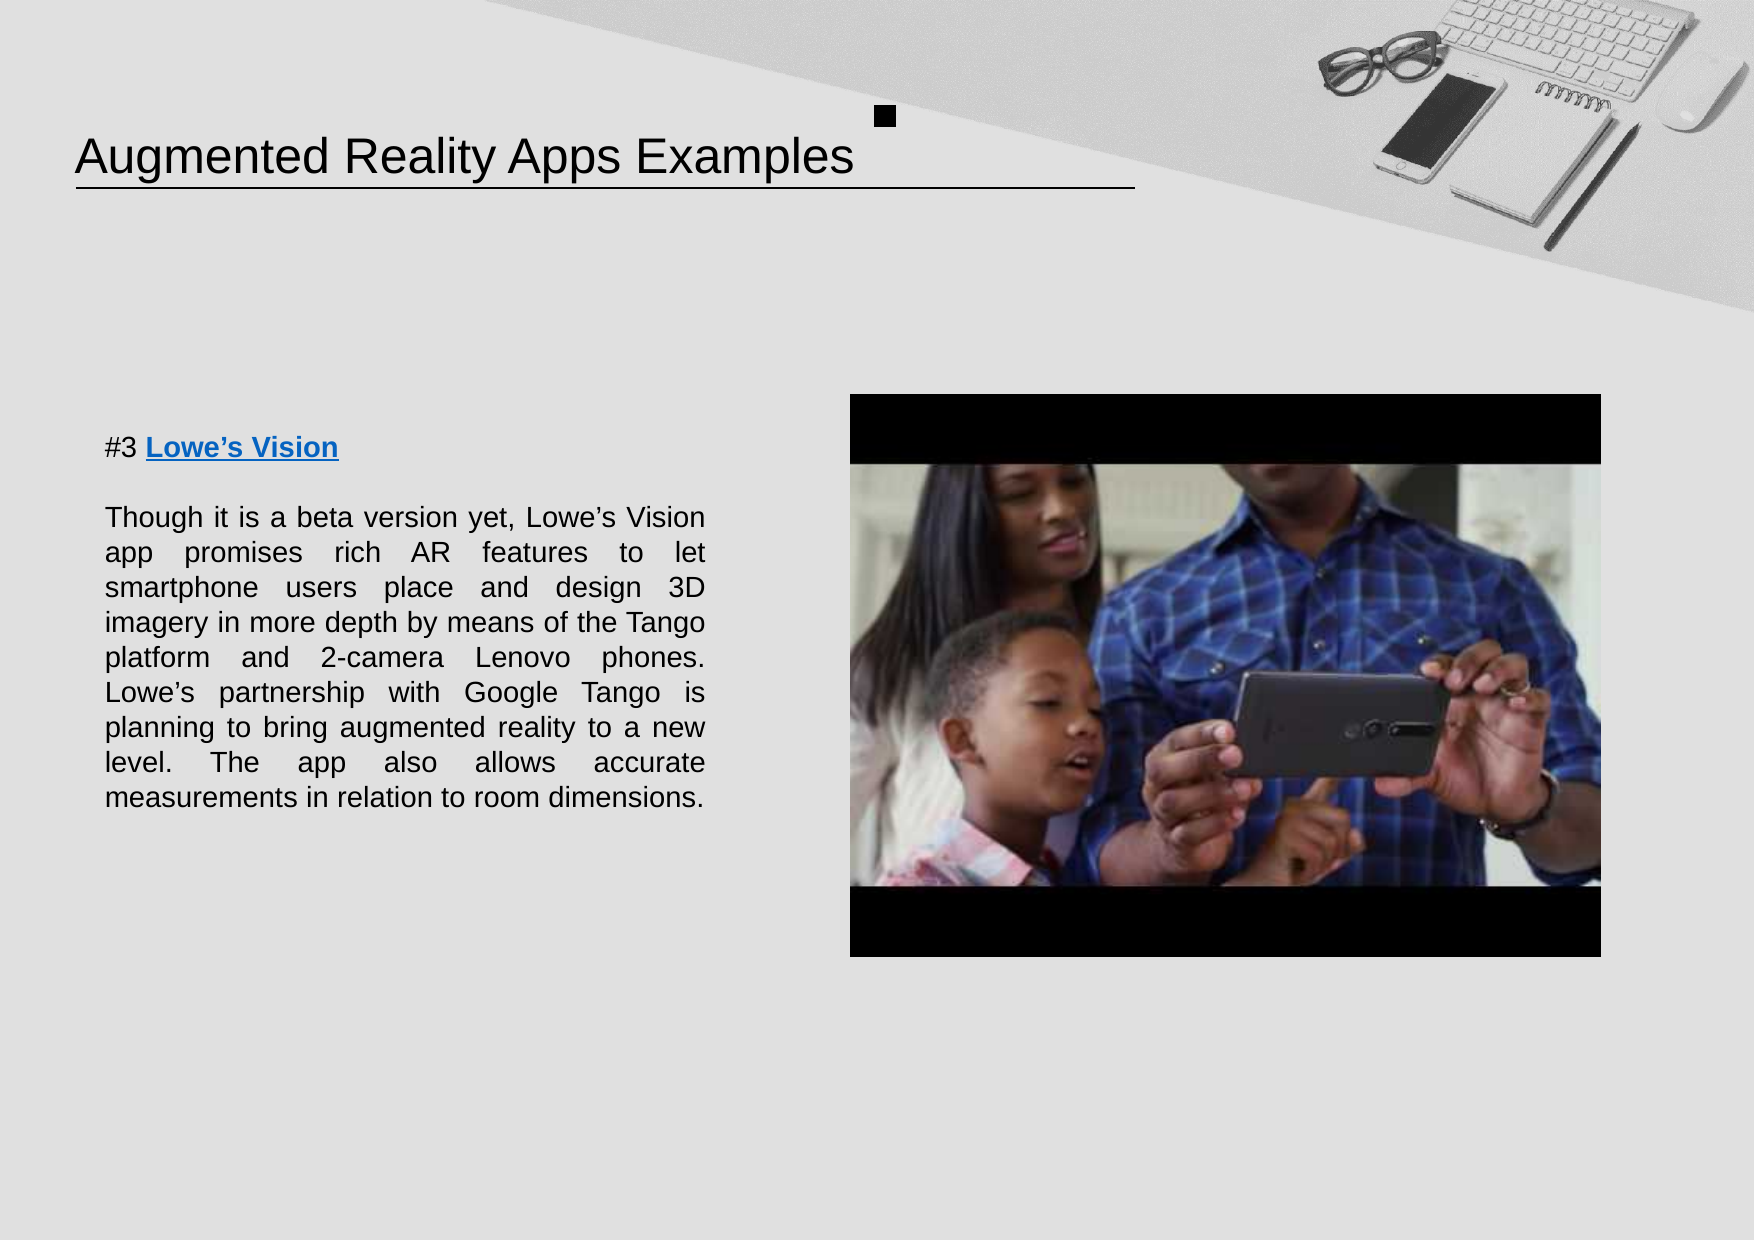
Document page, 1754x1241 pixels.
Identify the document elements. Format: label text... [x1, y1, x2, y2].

text_box Augmented Reality Apps Examples [59, 115, 994, 172]
text_box [875, 106, 895, 126]
text_box #3 Lowe’s Vision Though it is a beta version yet, Lowe’s Vision app promises rich AR features to let smartphone users place and design 3D imagery in more depth by means of the Tango platform and 2-camera Lenovo phones. Lowe’s partnership with Google Tango is planning to bring augmented reality to a new level. The app also allows accurate measurements in relation to room dimensions. [89, 413, 722, 1023]
picture [0, 0, 1754, 1240]
